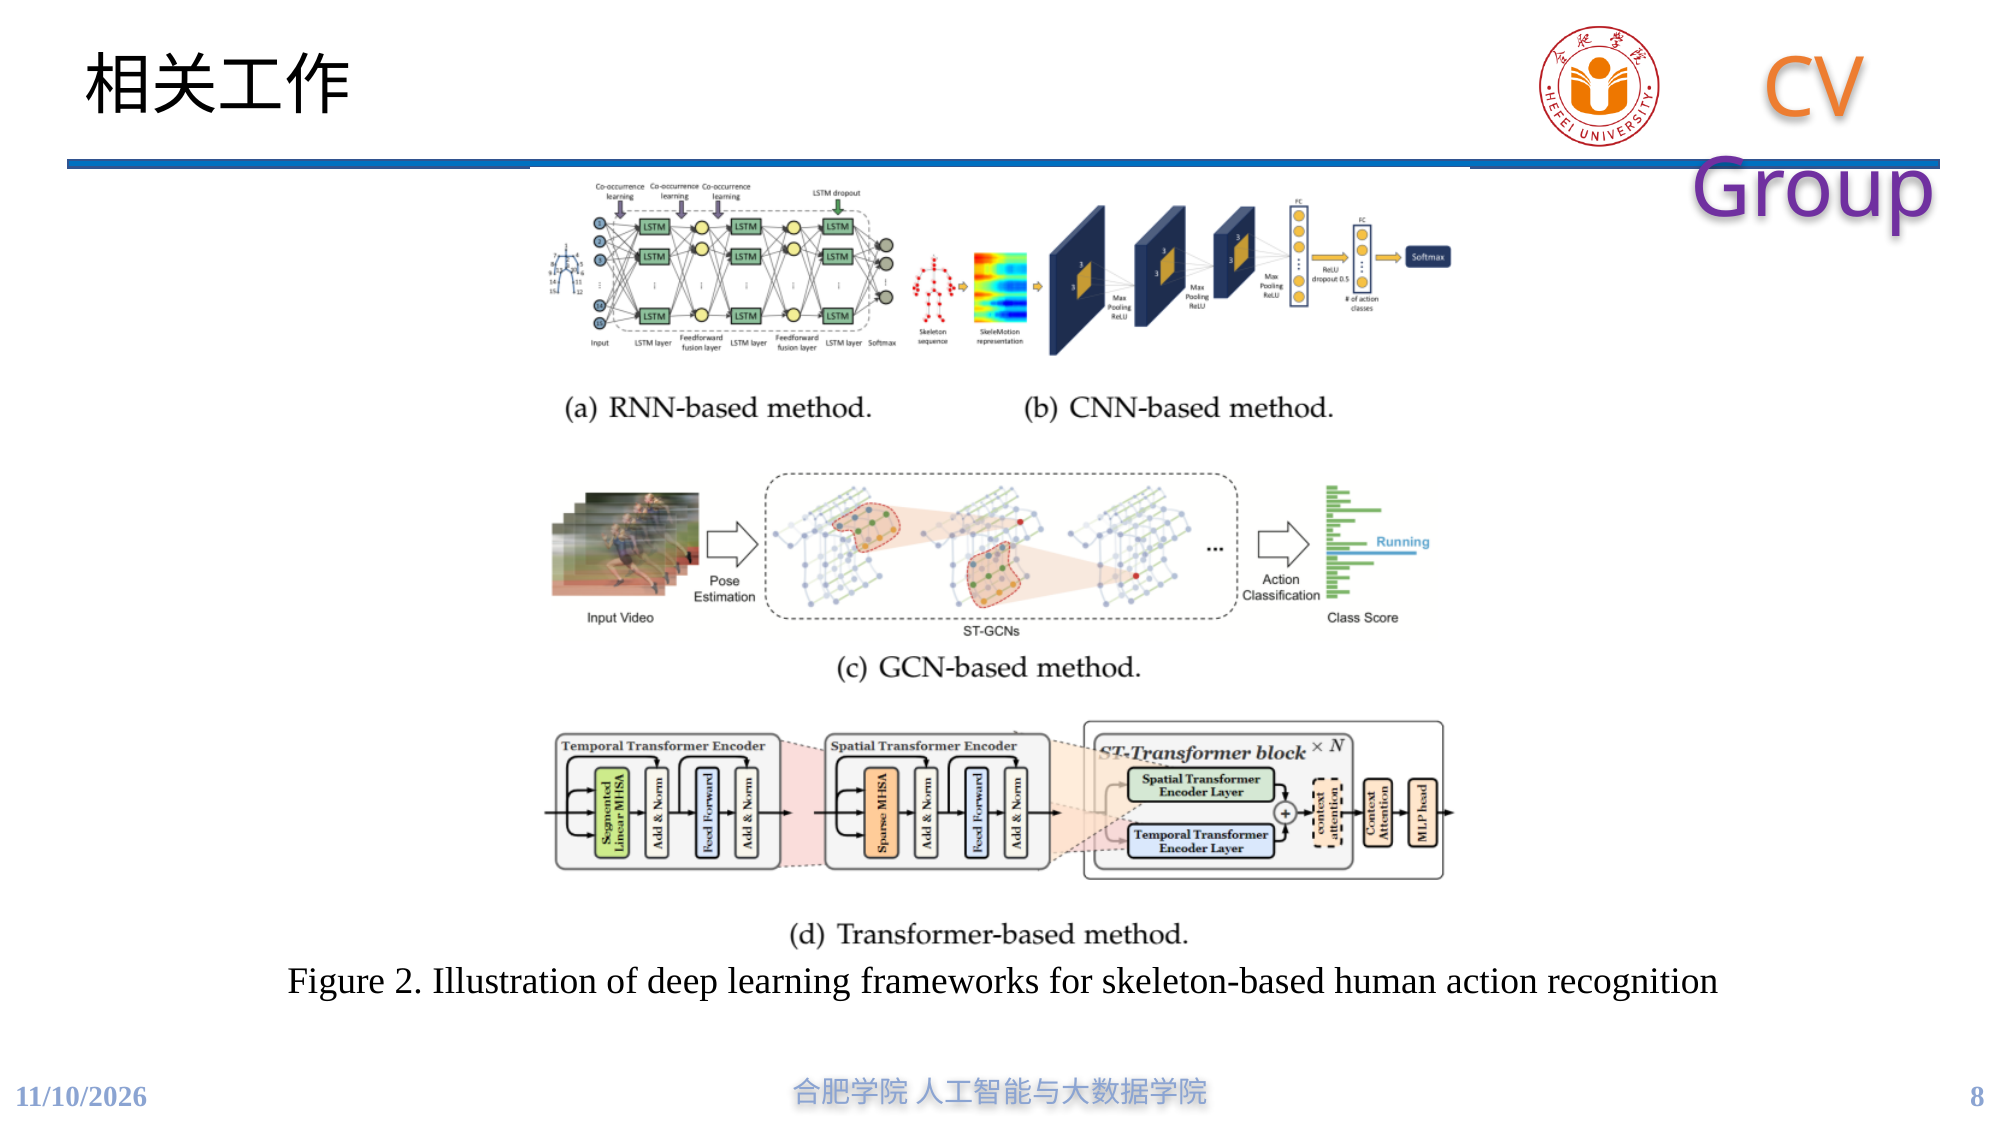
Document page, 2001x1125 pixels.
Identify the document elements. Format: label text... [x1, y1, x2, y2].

picture [530, 167, 1470, 958]
slide_number 8 [1550, 1065, 2000, 1125]
title 相关工作 [69, 32, 903, 143]
footer 合肥学院 人工智能与大数据学院 [662, 1065, 1338, 1125]
list Figure 2. Illustration of deep learning frameworks for skeleton-based human action recognition [68, 183, 1940, 1014]
picture [1530, 19, 1668, 150]
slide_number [0, 1065, 450, 1125]
